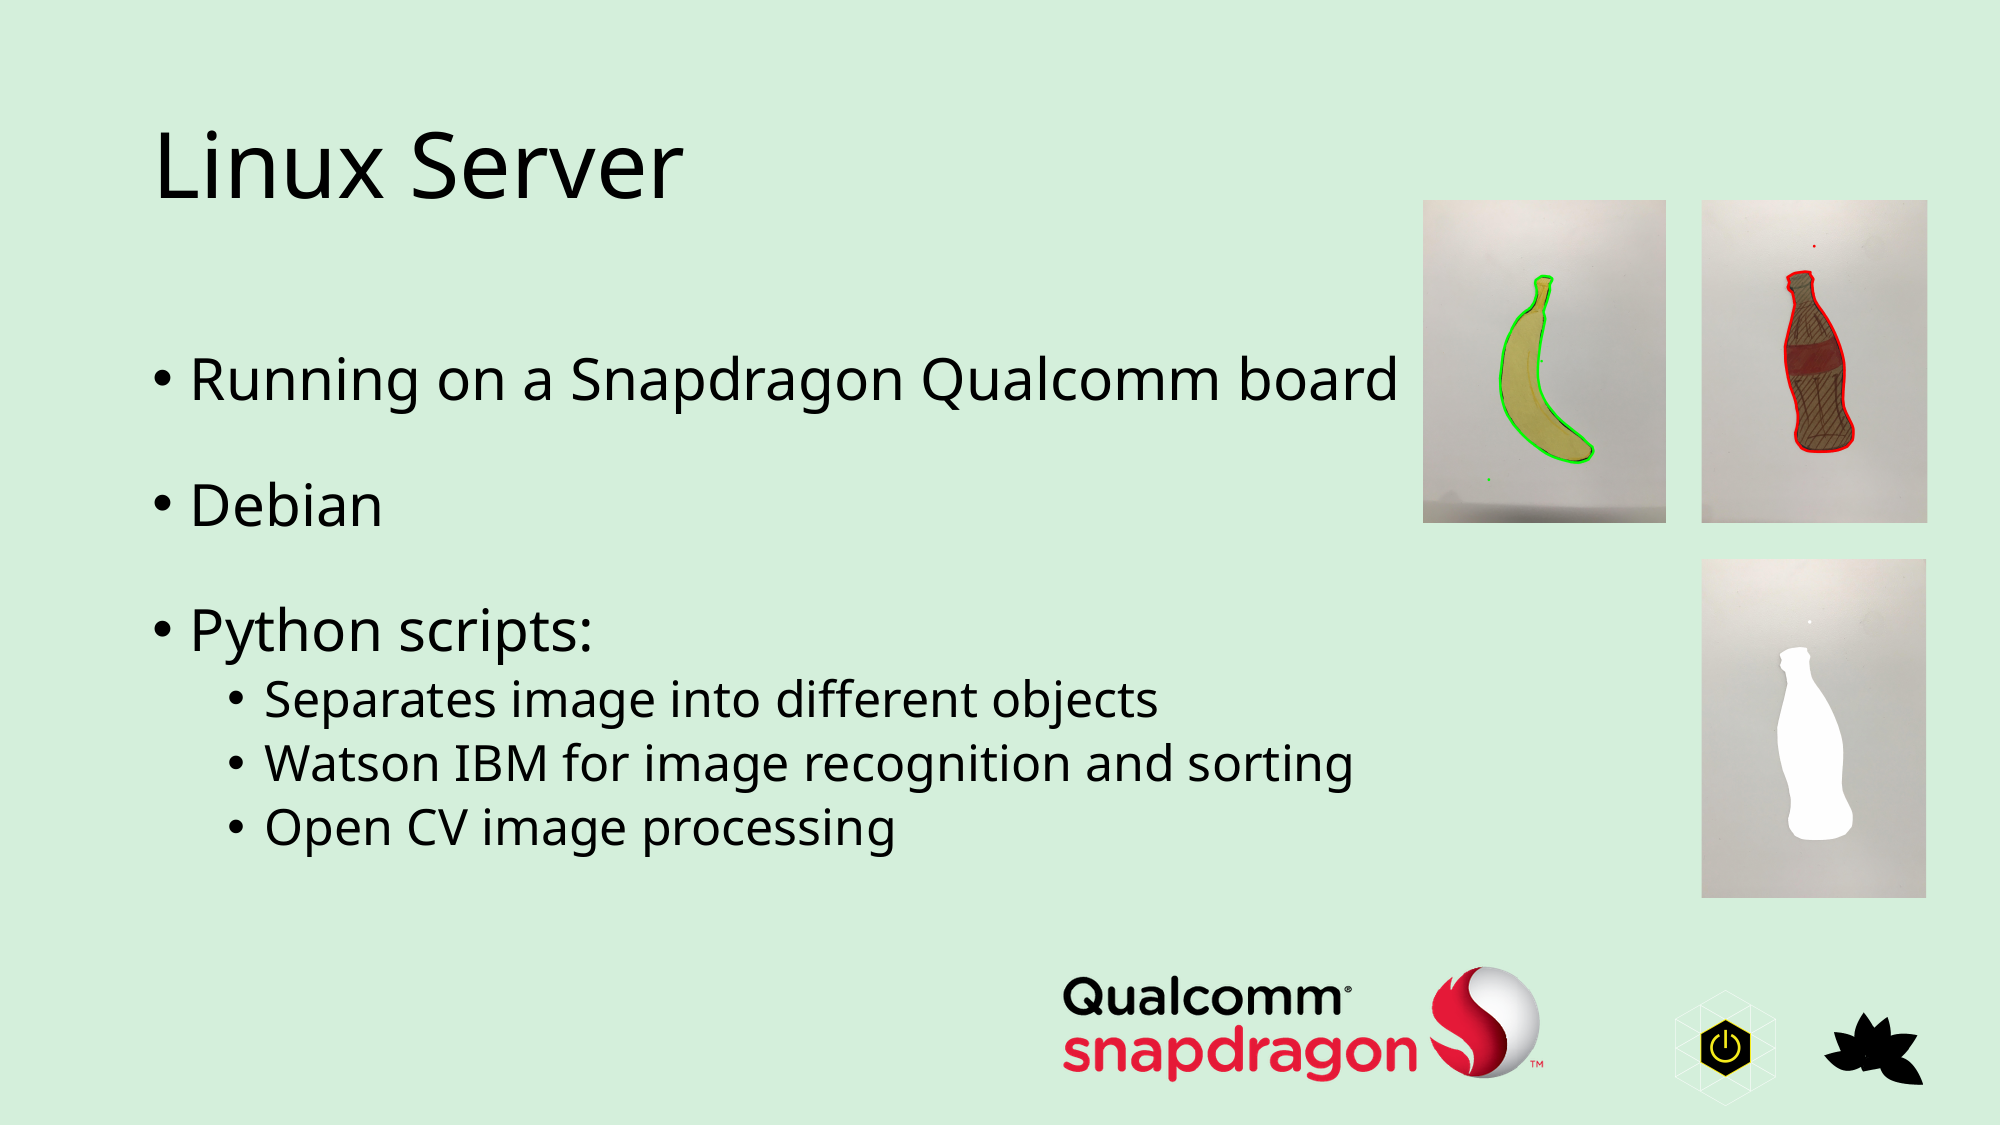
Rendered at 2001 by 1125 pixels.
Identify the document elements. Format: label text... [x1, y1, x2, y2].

picture [1423, 200, 1666, 523]
picture [1701, 559, 1927, 898]
picture [1034, 930, 1571, 1110]
picture [1675, 990, 1776, 1107]
title Linux Server [137, 59, 1863, 278]
picture [1701, 200, 1928, 523]
list Running on a Snapdragon Qualcomm board Debian Python scripts: Separates image into different objects Watson IBM for image recognition and sorting Open CV image processing [137, 299, 1863, 1014]
picture [1824, 1012, 1923, 1085]
